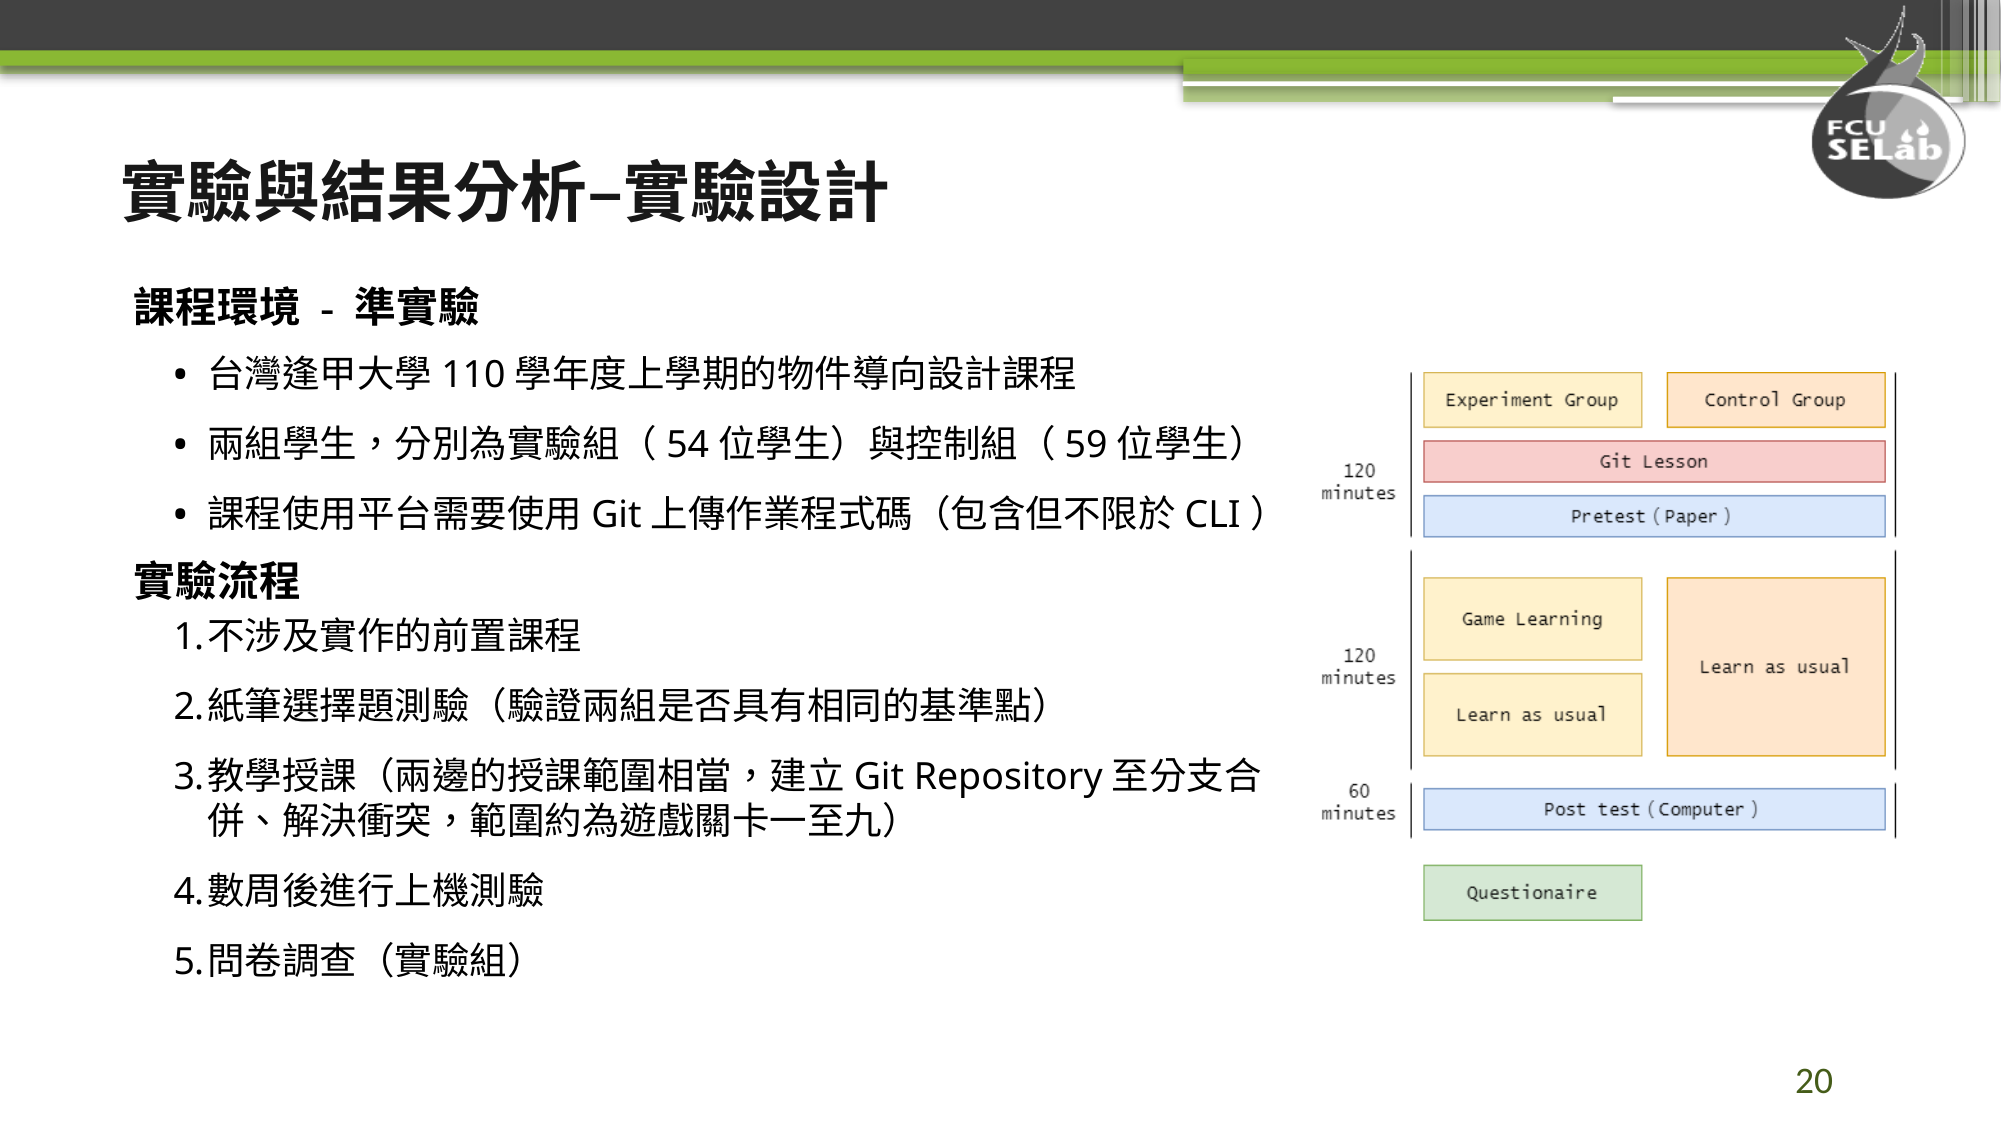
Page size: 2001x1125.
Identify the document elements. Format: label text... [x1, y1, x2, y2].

text_box 課程環境 - 準實驗 [102, 272, 523, 373]
picture [1321, 371, 2000, 921]
text_box 實驗流程 [102, 546, 349, 647]
text_box 台灣逢甲大學110學年度上學期的物件導向設計課程 兩組學生，分別為實驗組（54位學生）與控制組（59位學生） 課程使用平台需要使用Git上傳作業程式碼（包含但不限於CLI） [153, 340, 1974, 563]
text_box 實驗與結果分析–實驗設計 [0, 101, 1709, 277]
picture [1780, 2, 2000, 203]
text_box 不涉及實作的前置課程 紙筆選擇題測驗（驗證兩組是否具有相同的基準點） 教學授課（兩邊的授課範圍相當，建立Git Repository至分支合併、解決衝突，範圍約為遊戲關卡一至九） 數周後進行上機測驗 問卷調查（實驗組） [153, 601, 1284, 824]
slide_number 20 [1780, 1048, 1974, 1109]
